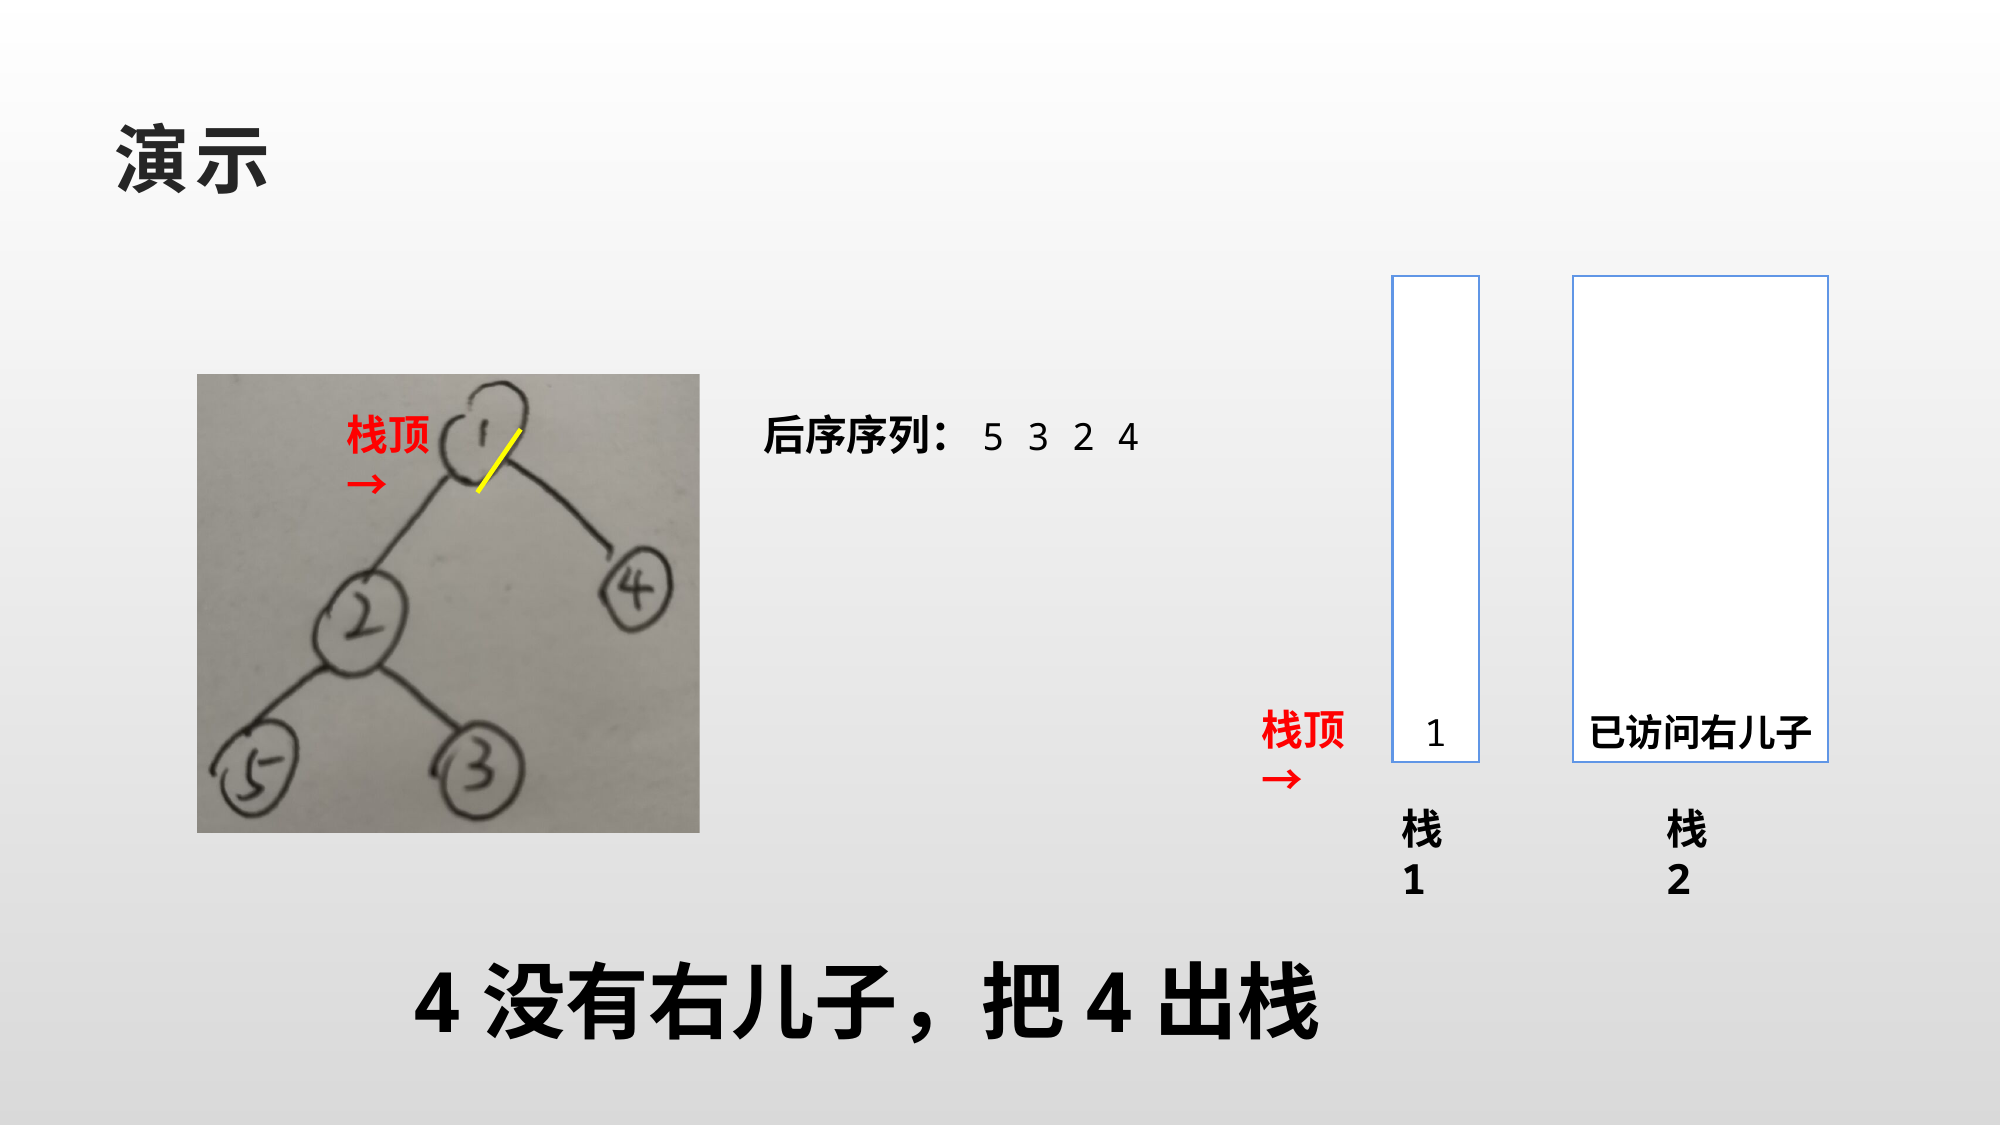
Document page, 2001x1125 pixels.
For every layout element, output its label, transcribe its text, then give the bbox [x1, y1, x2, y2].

text_box [1391, 275, 1480, 763]
text_box 4没有右儿子，把4出栈 [397, 942, 1336, 1057]
text_box 栈1 [1386, 795, 1485, 910]
text_box 后序序列：5 3 2 4 [748, 401, 1391, 466]
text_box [477, 429, 521, 493]
text_box 已访问右儿子 [1573, 701, 1828, 762]
text_box 1 [1409, 701, 1462, 762]
text_box 栈顶→ [1247, 696, 1393, 812]
title 演示 [99, 99, 1900, 216]
text_box [1572, 275, 1829, 763]
picture [197, 374, 700, 833]
text_box 栈2 [1651, 795, 1750, 910]
